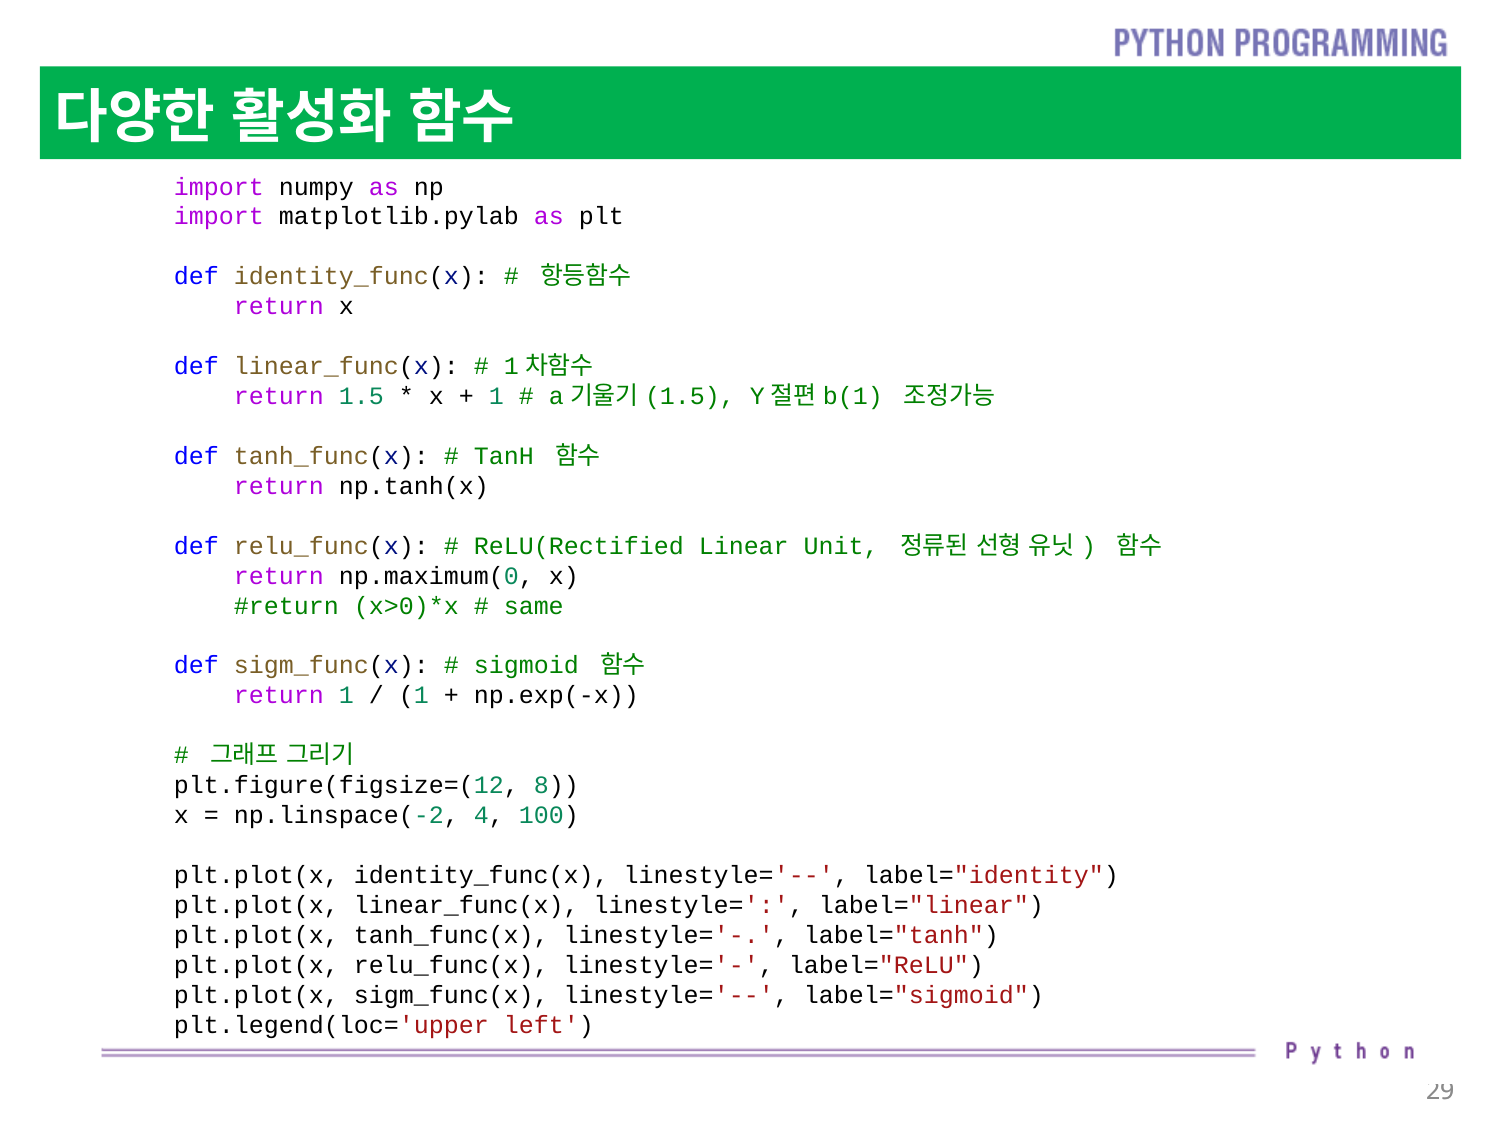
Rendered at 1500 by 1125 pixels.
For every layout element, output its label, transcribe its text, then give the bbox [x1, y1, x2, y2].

title 다양한 활성화 함수 [39, 76, 1444, 152]
picture [18, 1020, 1483, 1084]
text_box import numpy as np import matplotlib.pylab as plt def identity_func(x): # 항등함수 return x def linear_func(x): # 1차함수 return 1.5 * x + 1 # a기울기(1.5), Y절편b(1) 조정가능 def tanh_func(x): # TanH 함수 return np.tanh(x) def relu_func(x): # ReLU(Rectified Linear Unit, 정류된 선형 유닛) 함수 return np.maximum(0, x) #return (x>0)*x # same def sigm_func(x): # sigmoid 함수 return 1 / (1 + np.exp(-x)) # 그래프 그리기 plt.figure(figsize=(12, 8)) x = np.linspace(-2, 4, 100) plt.plot(x, identity_func(x), linestyle='--', label="identity") plt.plot(x, linear_func(x), linestyle=':', label="linear") plt.plot(x, tanh_func(x), linestyle='-.', label="tanh") plt.plot(x, relu_func(x), linestyle='-', label="ReLU") plt.plot(x, sigm_func(x), linestyle='--', label="sigmoid") plt.legend(loc='upper left') [159, 162, 1409, 1046]
slide_number 29 [1119, 1071, 1470, 1112]
picture [1106, 13, 1462, 66]
